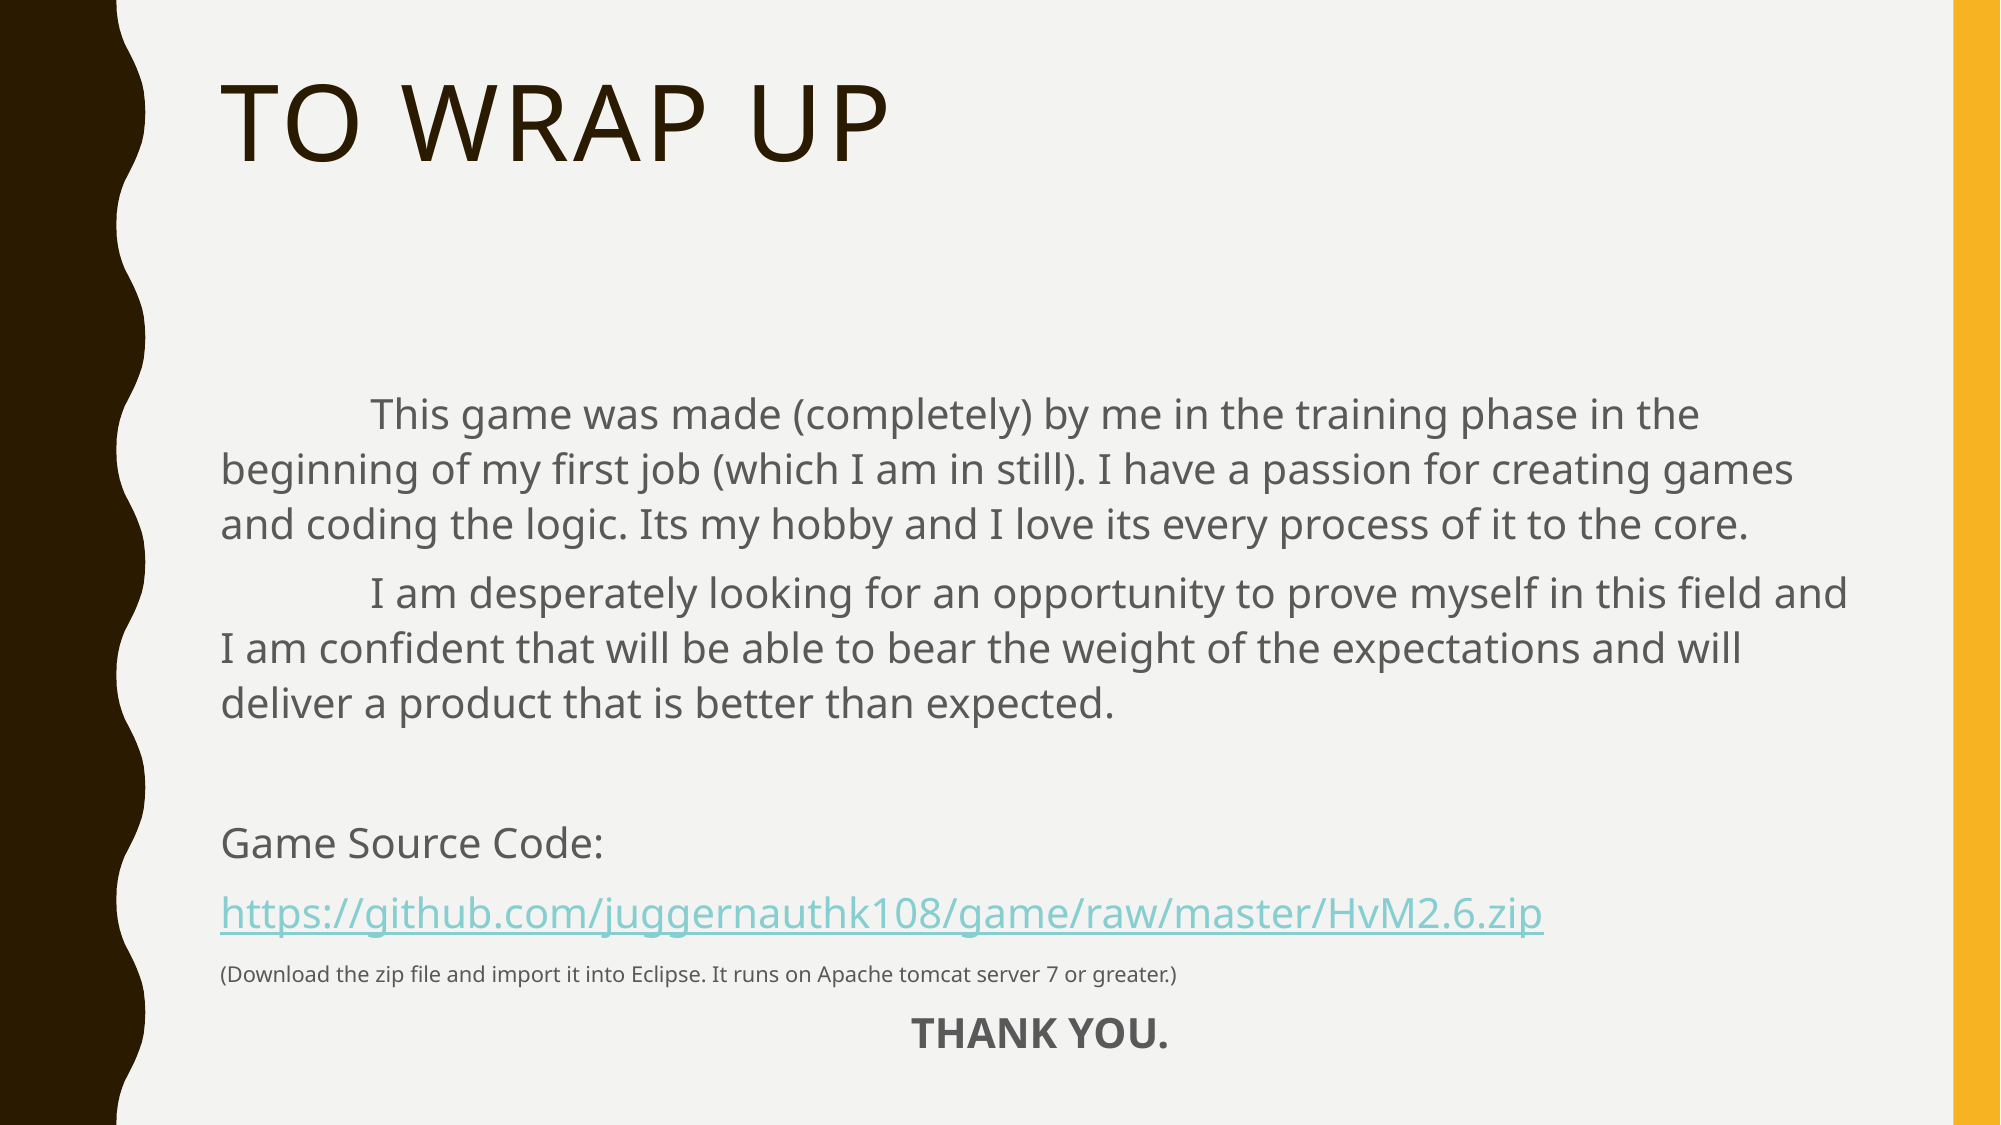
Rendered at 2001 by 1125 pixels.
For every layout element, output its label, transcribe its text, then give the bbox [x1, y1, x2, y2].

list This game was made (completely) by me in the training phase in the beginning of my first job (which I am in still). I have a passion for creating games and coding the logic. Its my hobby and I love its every process of it to the core. I am desperately looking for an opportunity to prove myself in this field and I am confident that will be able to bear the weight of the expectations and will deliver a product that is better than expected. Game Source Code: https://github.com/juggernauthk108/game/raw/master/HvM2.6.zip (Download the zip file and import it into Eclipse. It runs on Apache tomcat server 7 or greater.) THANK YOU. [205, 375, 1875, 1125]
title To wrap up [205, 62, 1875, 308]
